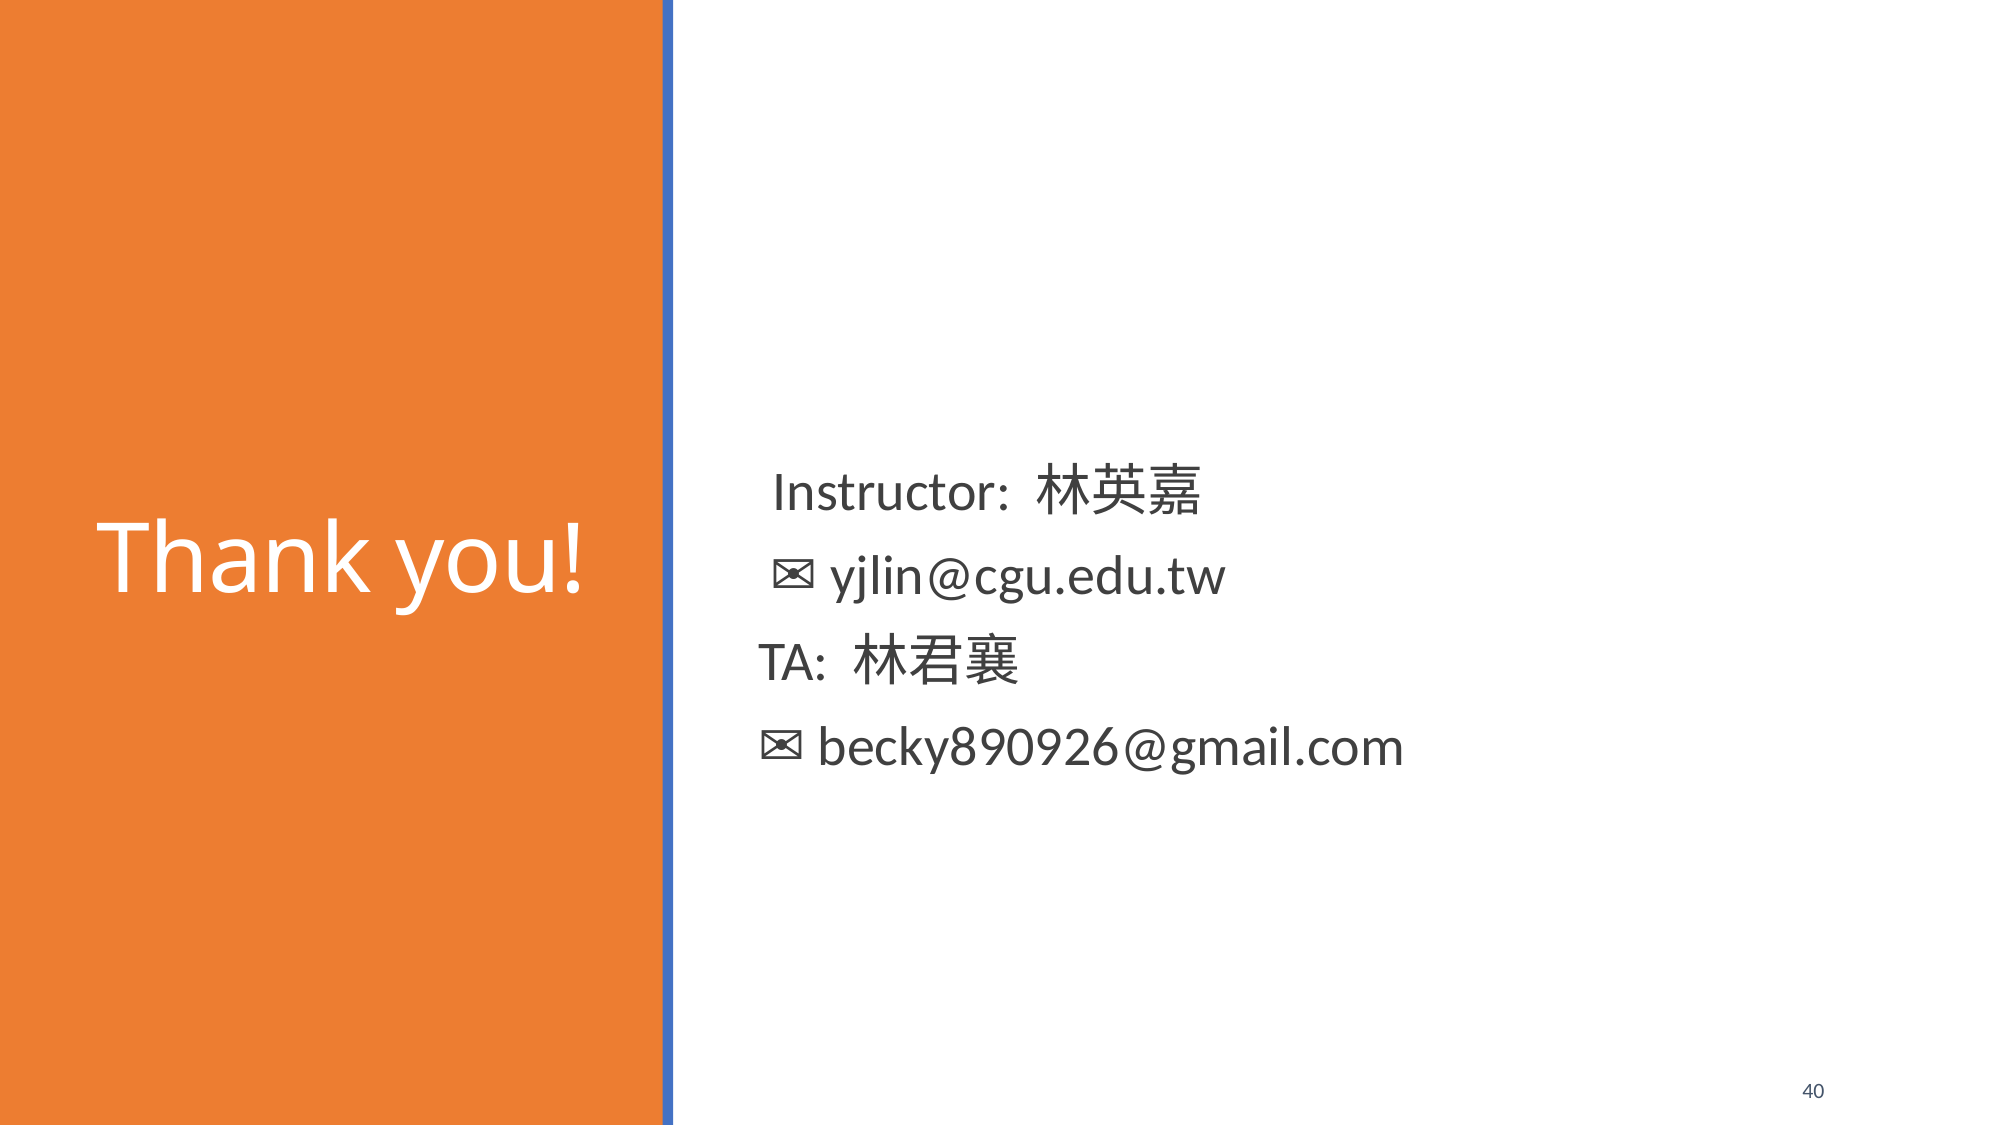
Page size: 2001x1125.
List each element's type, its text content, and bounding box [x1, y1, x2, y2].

title Thank you! [81, 502, 607, 623]
slide_number 40 [1624, 1059, 1840, 1120]
list Instructor: 林英嘉 ✉️ yjlin@cgu.edu.tw TA: 林君襄 ✉️ becky890926@gmail.com [758, 454, 1426, 791]
